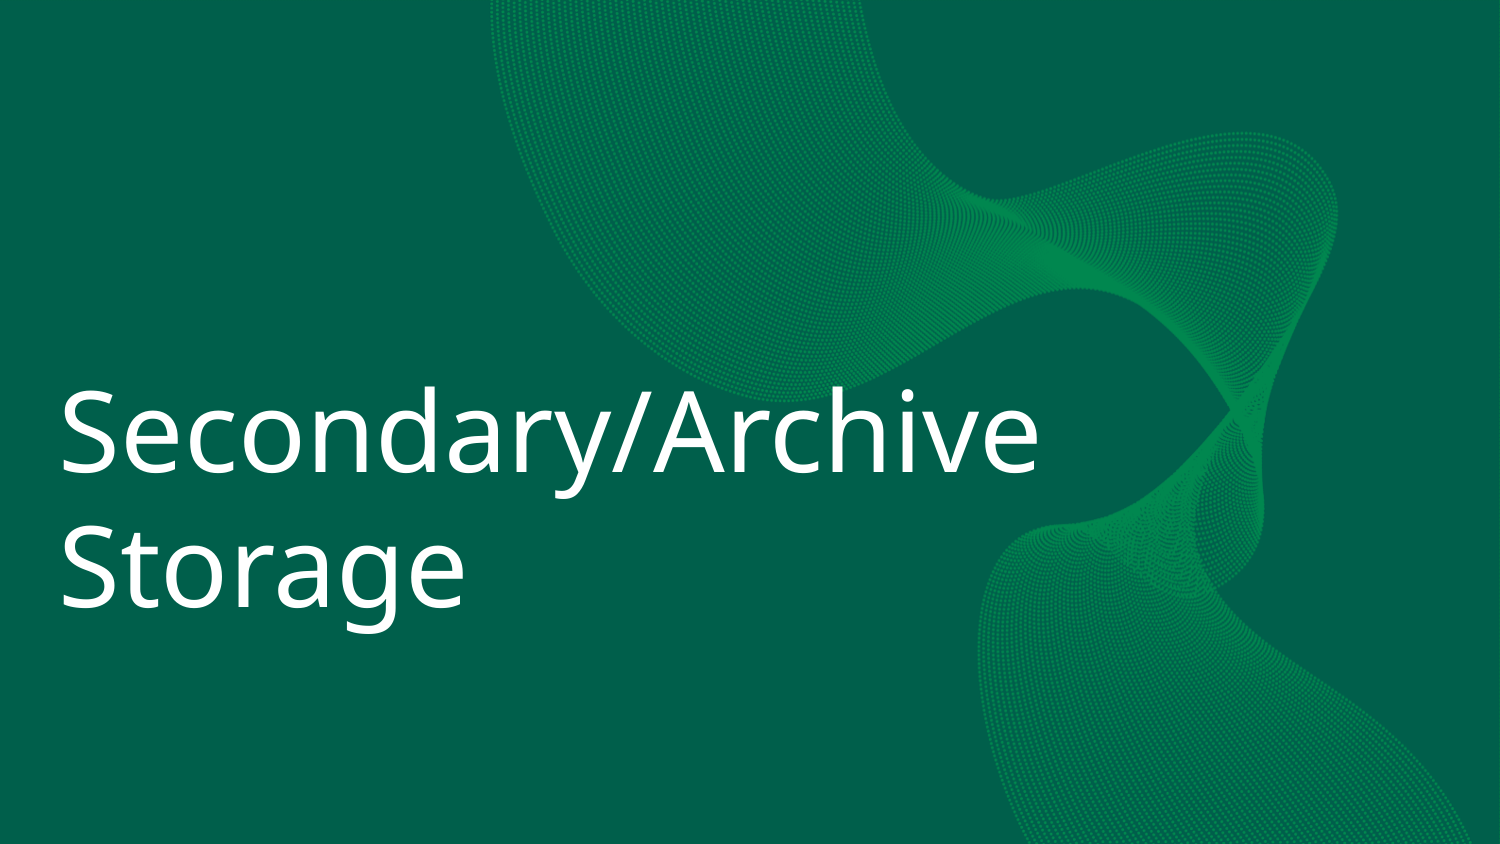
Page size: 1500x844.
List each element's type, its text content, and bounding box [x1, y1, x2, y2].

picture [0, 0, 1500, 844]
list Secondary/Archive Storage [59, 360, 1441, 497]
